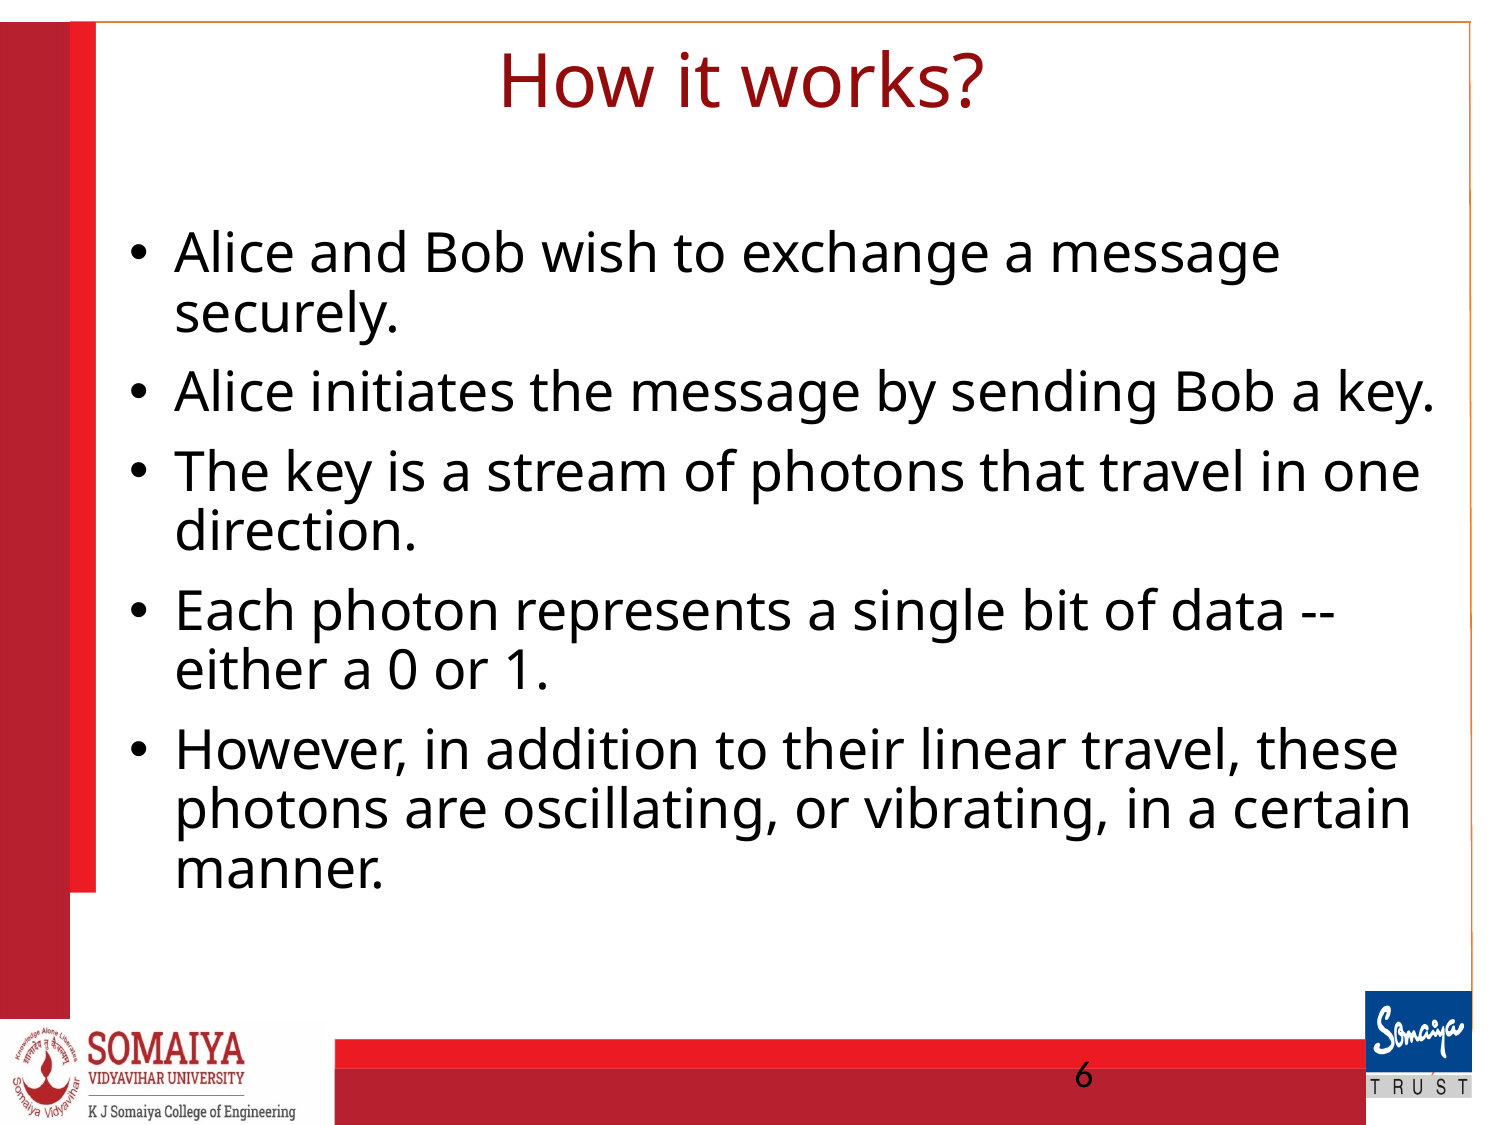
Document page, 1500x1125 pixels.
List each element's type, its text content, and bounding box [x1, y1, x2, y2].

slide_number 6 [1059, 1042, 1397, 1103]
picture [1365, 991, 1472, 1098]
picture [335, 1040, 1365, 1125]
title How it works? [134, 35, 1349, 179]
list Alice and Bob wish to exchange a message securely. Alice initiates the message by sending Bob a key. The key is a stream of photons that travel in one direction. Each photon represents a single bit of data -- either a 0 or 1. However, in addition to their linear travel, these photons are oscillating, or vibrating, in a certain manner. [114, 217, 1465, 960]
picture [0, 22, 327, 1125]
